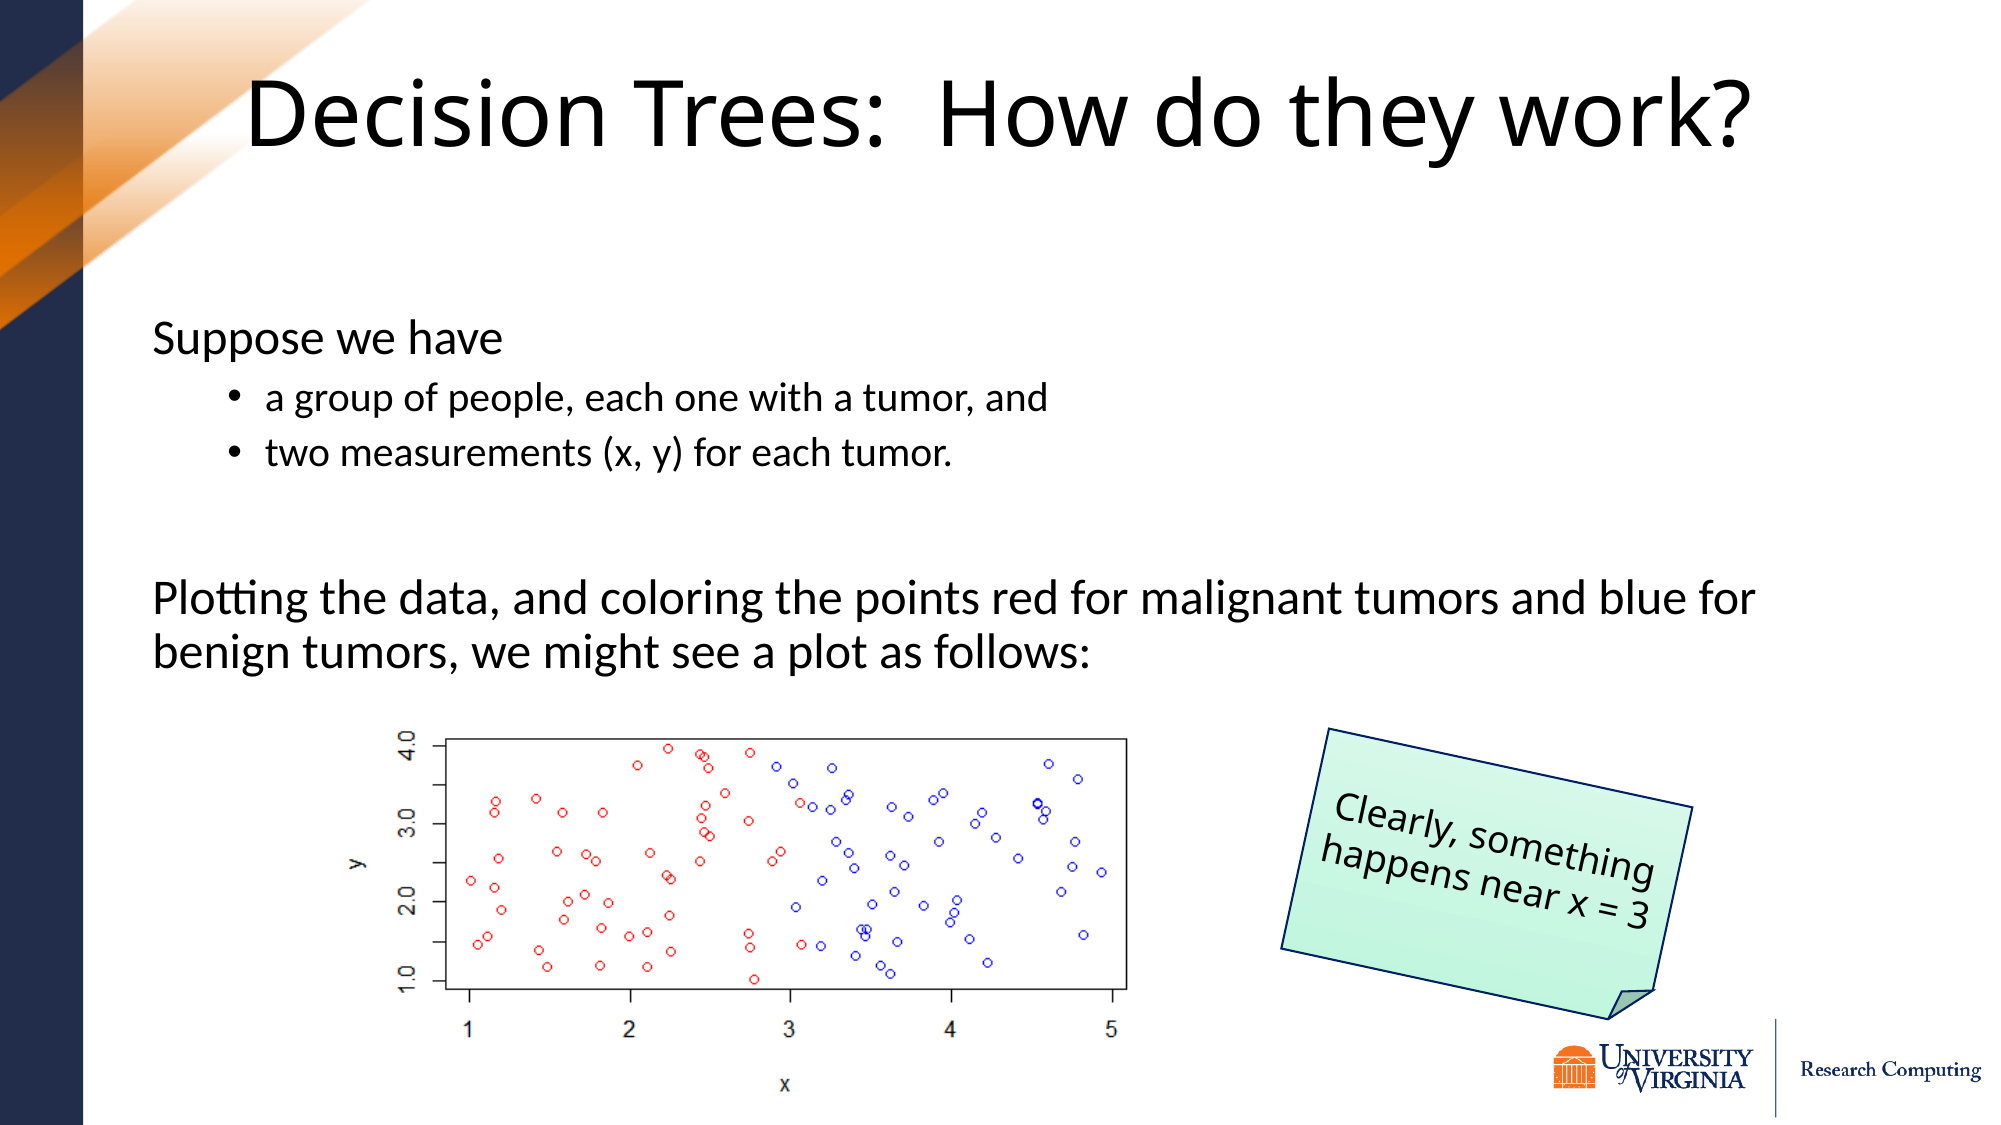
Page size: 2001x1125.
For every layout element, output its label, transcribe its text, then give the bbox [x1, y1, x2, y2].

title Decision Trees: How do they work? [229, 59, 1805, 278]
picture [1543, 1010, 1995, 1124]
text_box Clearly, something happens near x = 3 [1280, 727, 1694, 1021]
picture [337, 630, 1183, 1125]
list Suppose we have a group of people, each one with a tumor, and two measurements (x, y) for each tumor. Plotting the data, and coloring the points red for malignant tumors and blue for benign tumors, we might see a plot as follows: [137, 303, 1863, 1050]
picture [0, 0, 378, 338]
